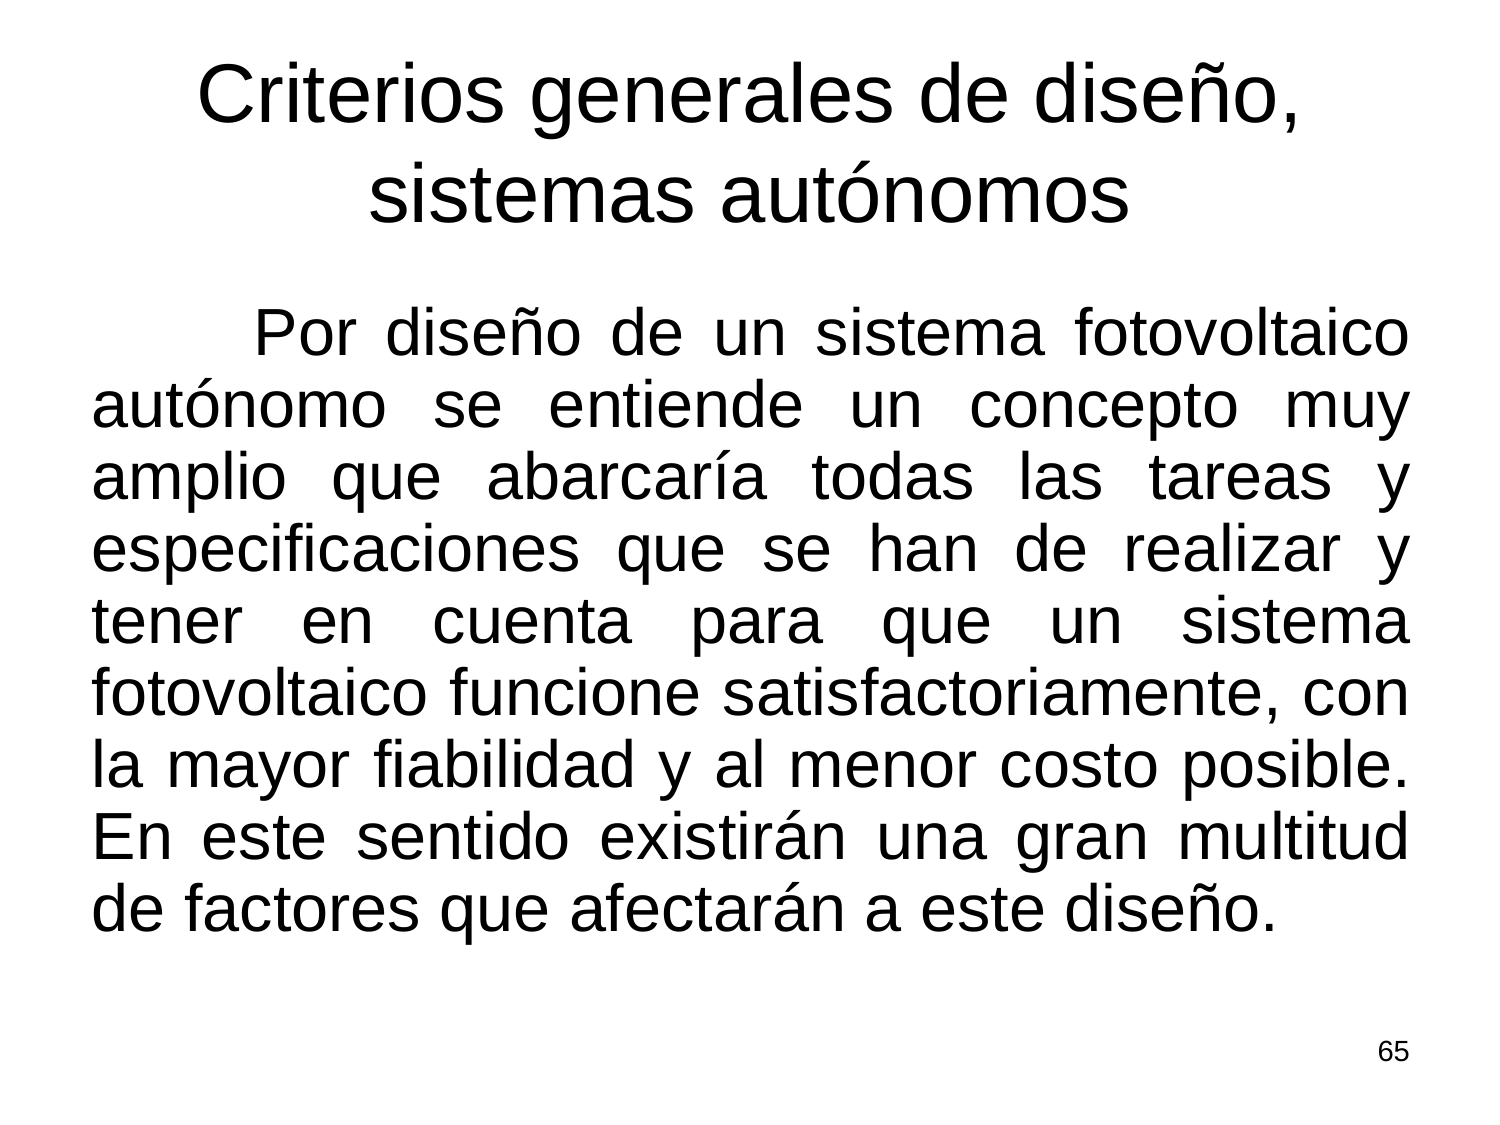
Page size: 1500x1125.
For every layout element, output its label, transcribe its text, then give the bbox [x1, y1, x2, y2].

title Criterios generales de diseño, sistemas autónomos [74, 44, 1426, 233]
list Por diseño de un sistema fotovoltaico autónomo se entiende un concepto muy amplio que abarcaría todas las tareas y especificaciones que se han de realizar y tener en cuenta para que un sistema fotovoltaico funcione satisfactoriamente, con la mayor fiabilidad y al menor costo posible. En este sentido existirán una gran multitud de factores que afectarán a este diseño. [76, 290, 1428, 1034]
slide_number 65 [1074, 1024, 1426, 1103]
